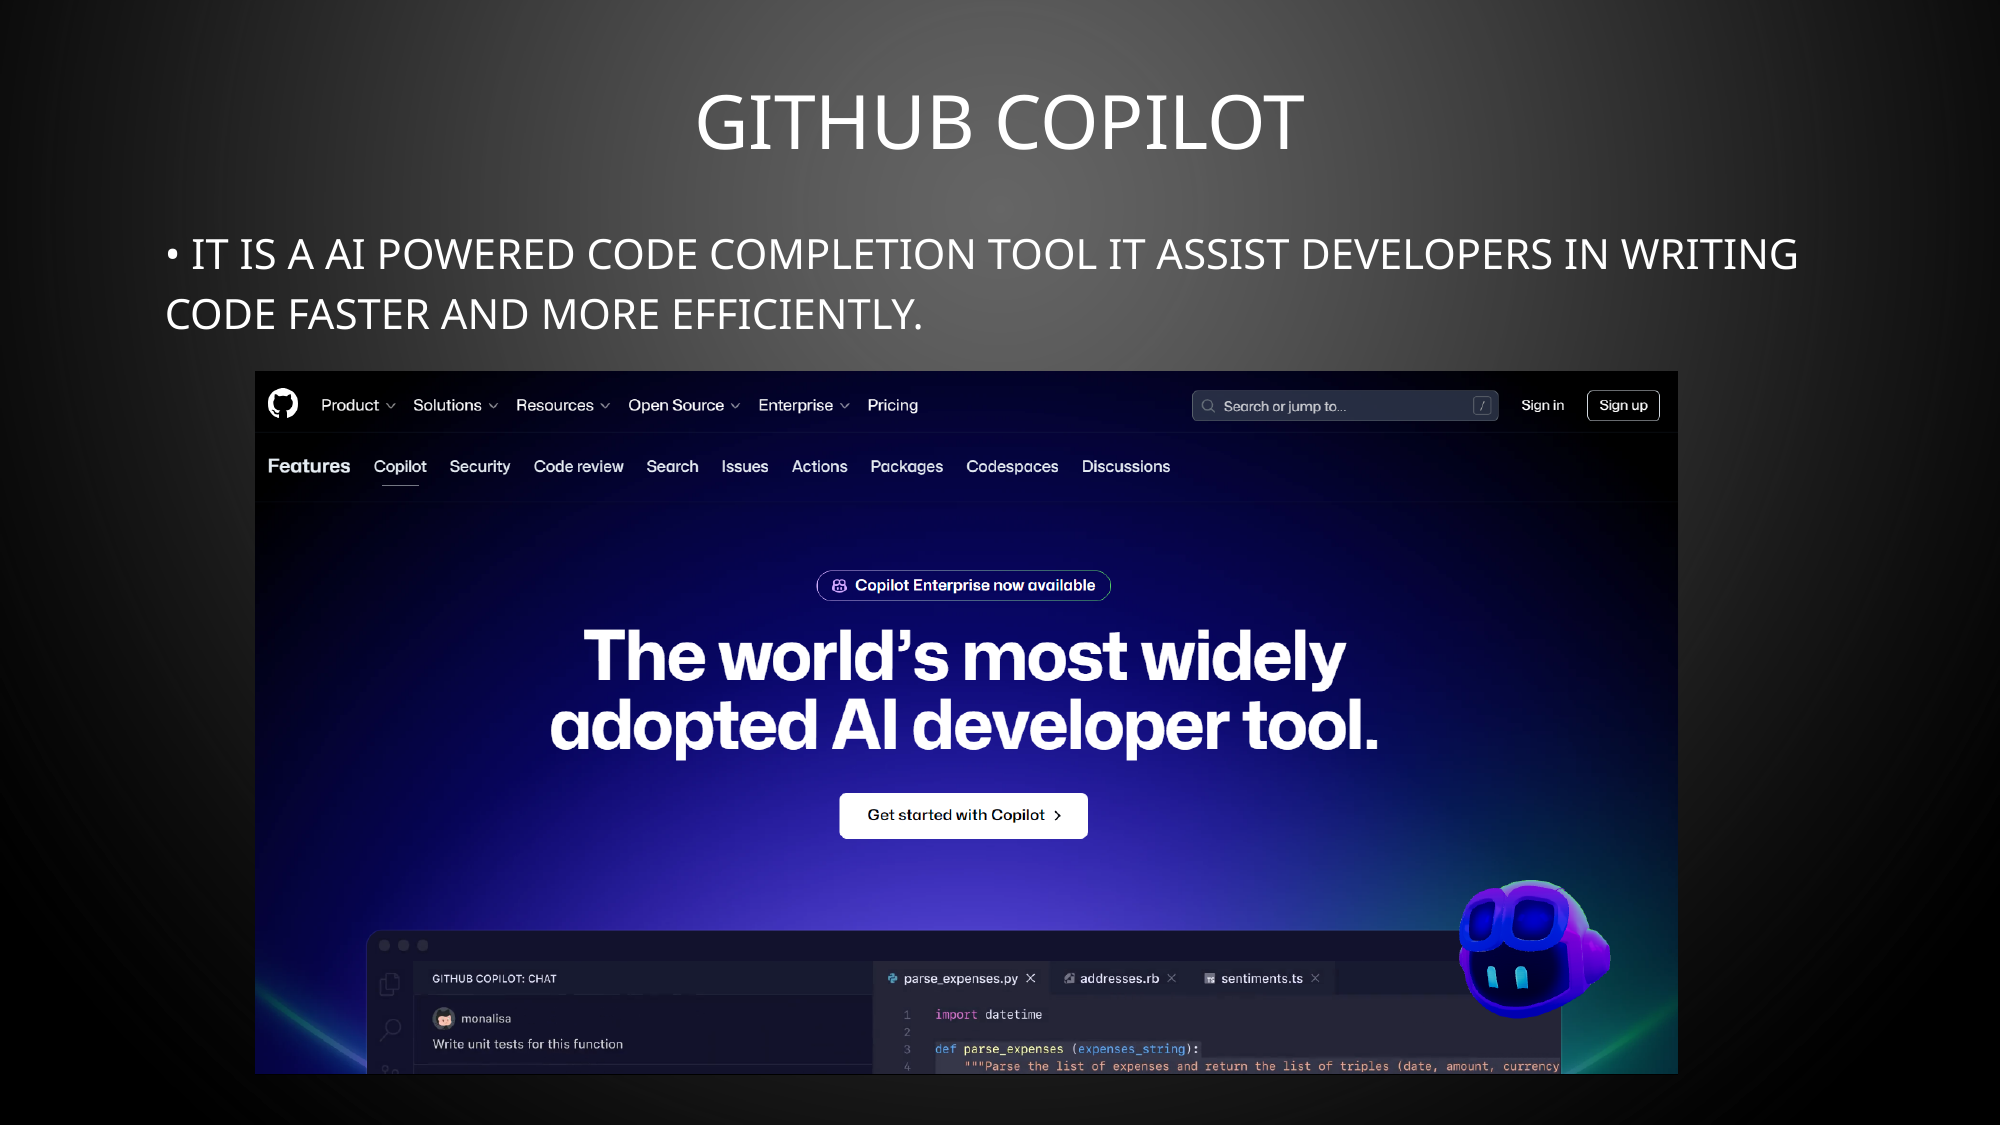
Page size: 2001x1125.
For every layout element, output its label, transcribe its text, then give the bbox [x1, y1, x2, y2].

picture [0, 0, 2000, 1125]
title Github Copilot [149, 0, 1851, 210]
list • It is a AI powered code completion tool it assist developers in writing code faster and more efficiently. [149, 210, 1851, 443]
